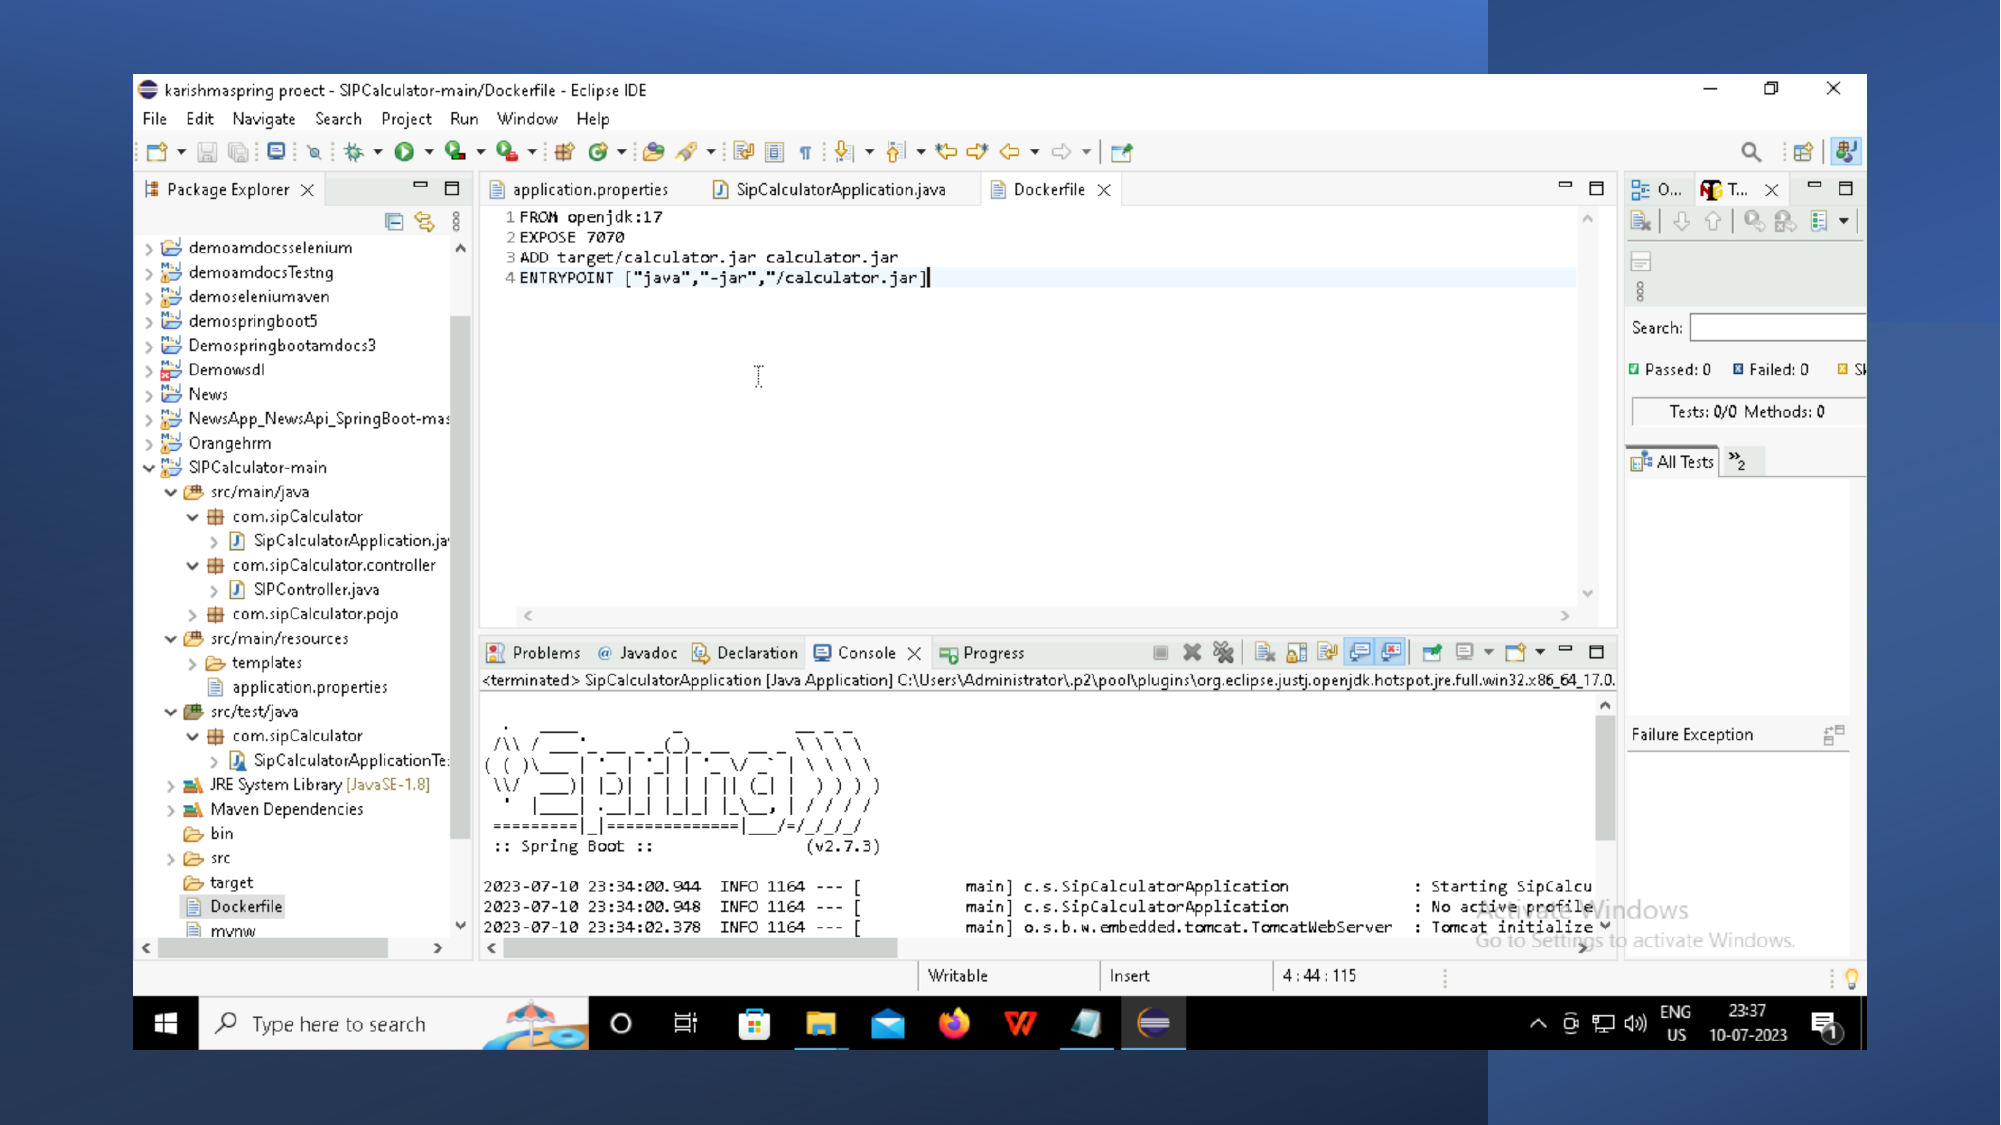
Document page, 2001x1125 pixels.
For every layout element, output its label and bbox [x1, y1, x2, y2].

text_box [0, 0, 1489, 321]
text_box [1489, 0, 2000, 321]
picture [133, 74, 1867, 1050]
text_box [0, 321, 2000, 1125]
